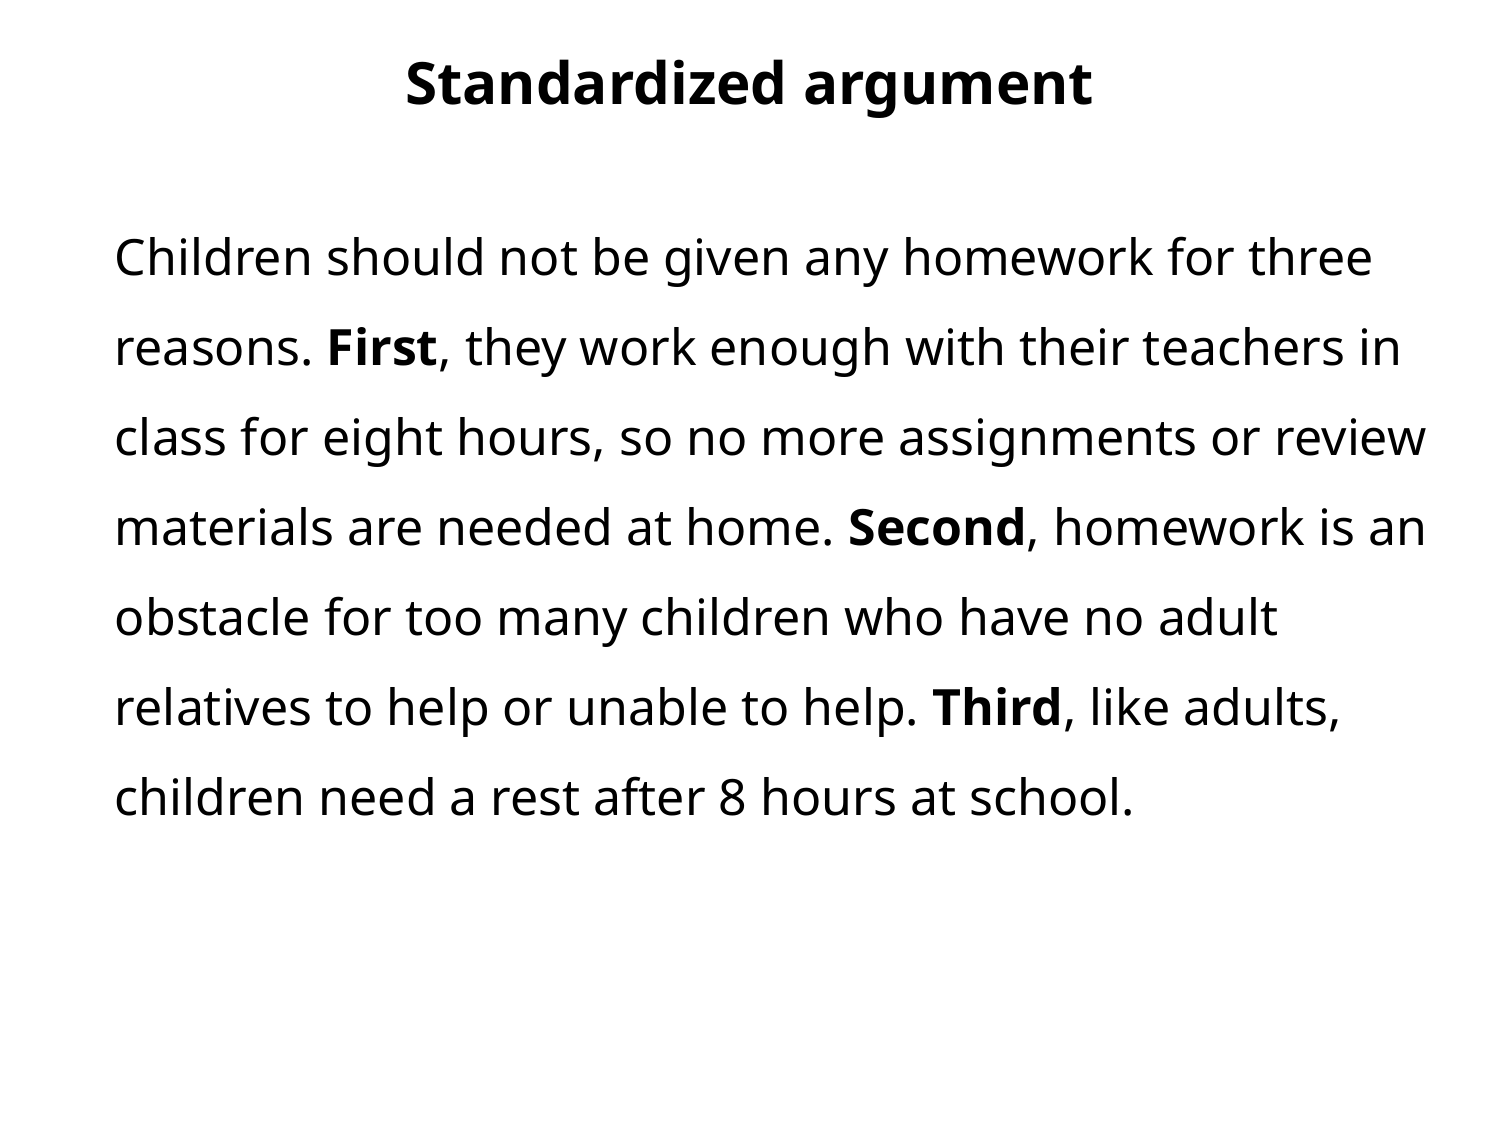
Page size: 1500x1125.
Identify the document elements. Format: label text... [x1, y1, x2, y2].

title Standardized argument [31, 37, 1469, 125]
text_box Children should not be given any homework for three reasons. First, they work enough with their teachers in class for eight hours, so no more assignments or review materials are needed at home. Second, homework is an obstacle for too many children who have no adult relatives to help or unable to help. Third, like adults, children need a rest after 8 hours at school. [0, 187, 1500, 863]
